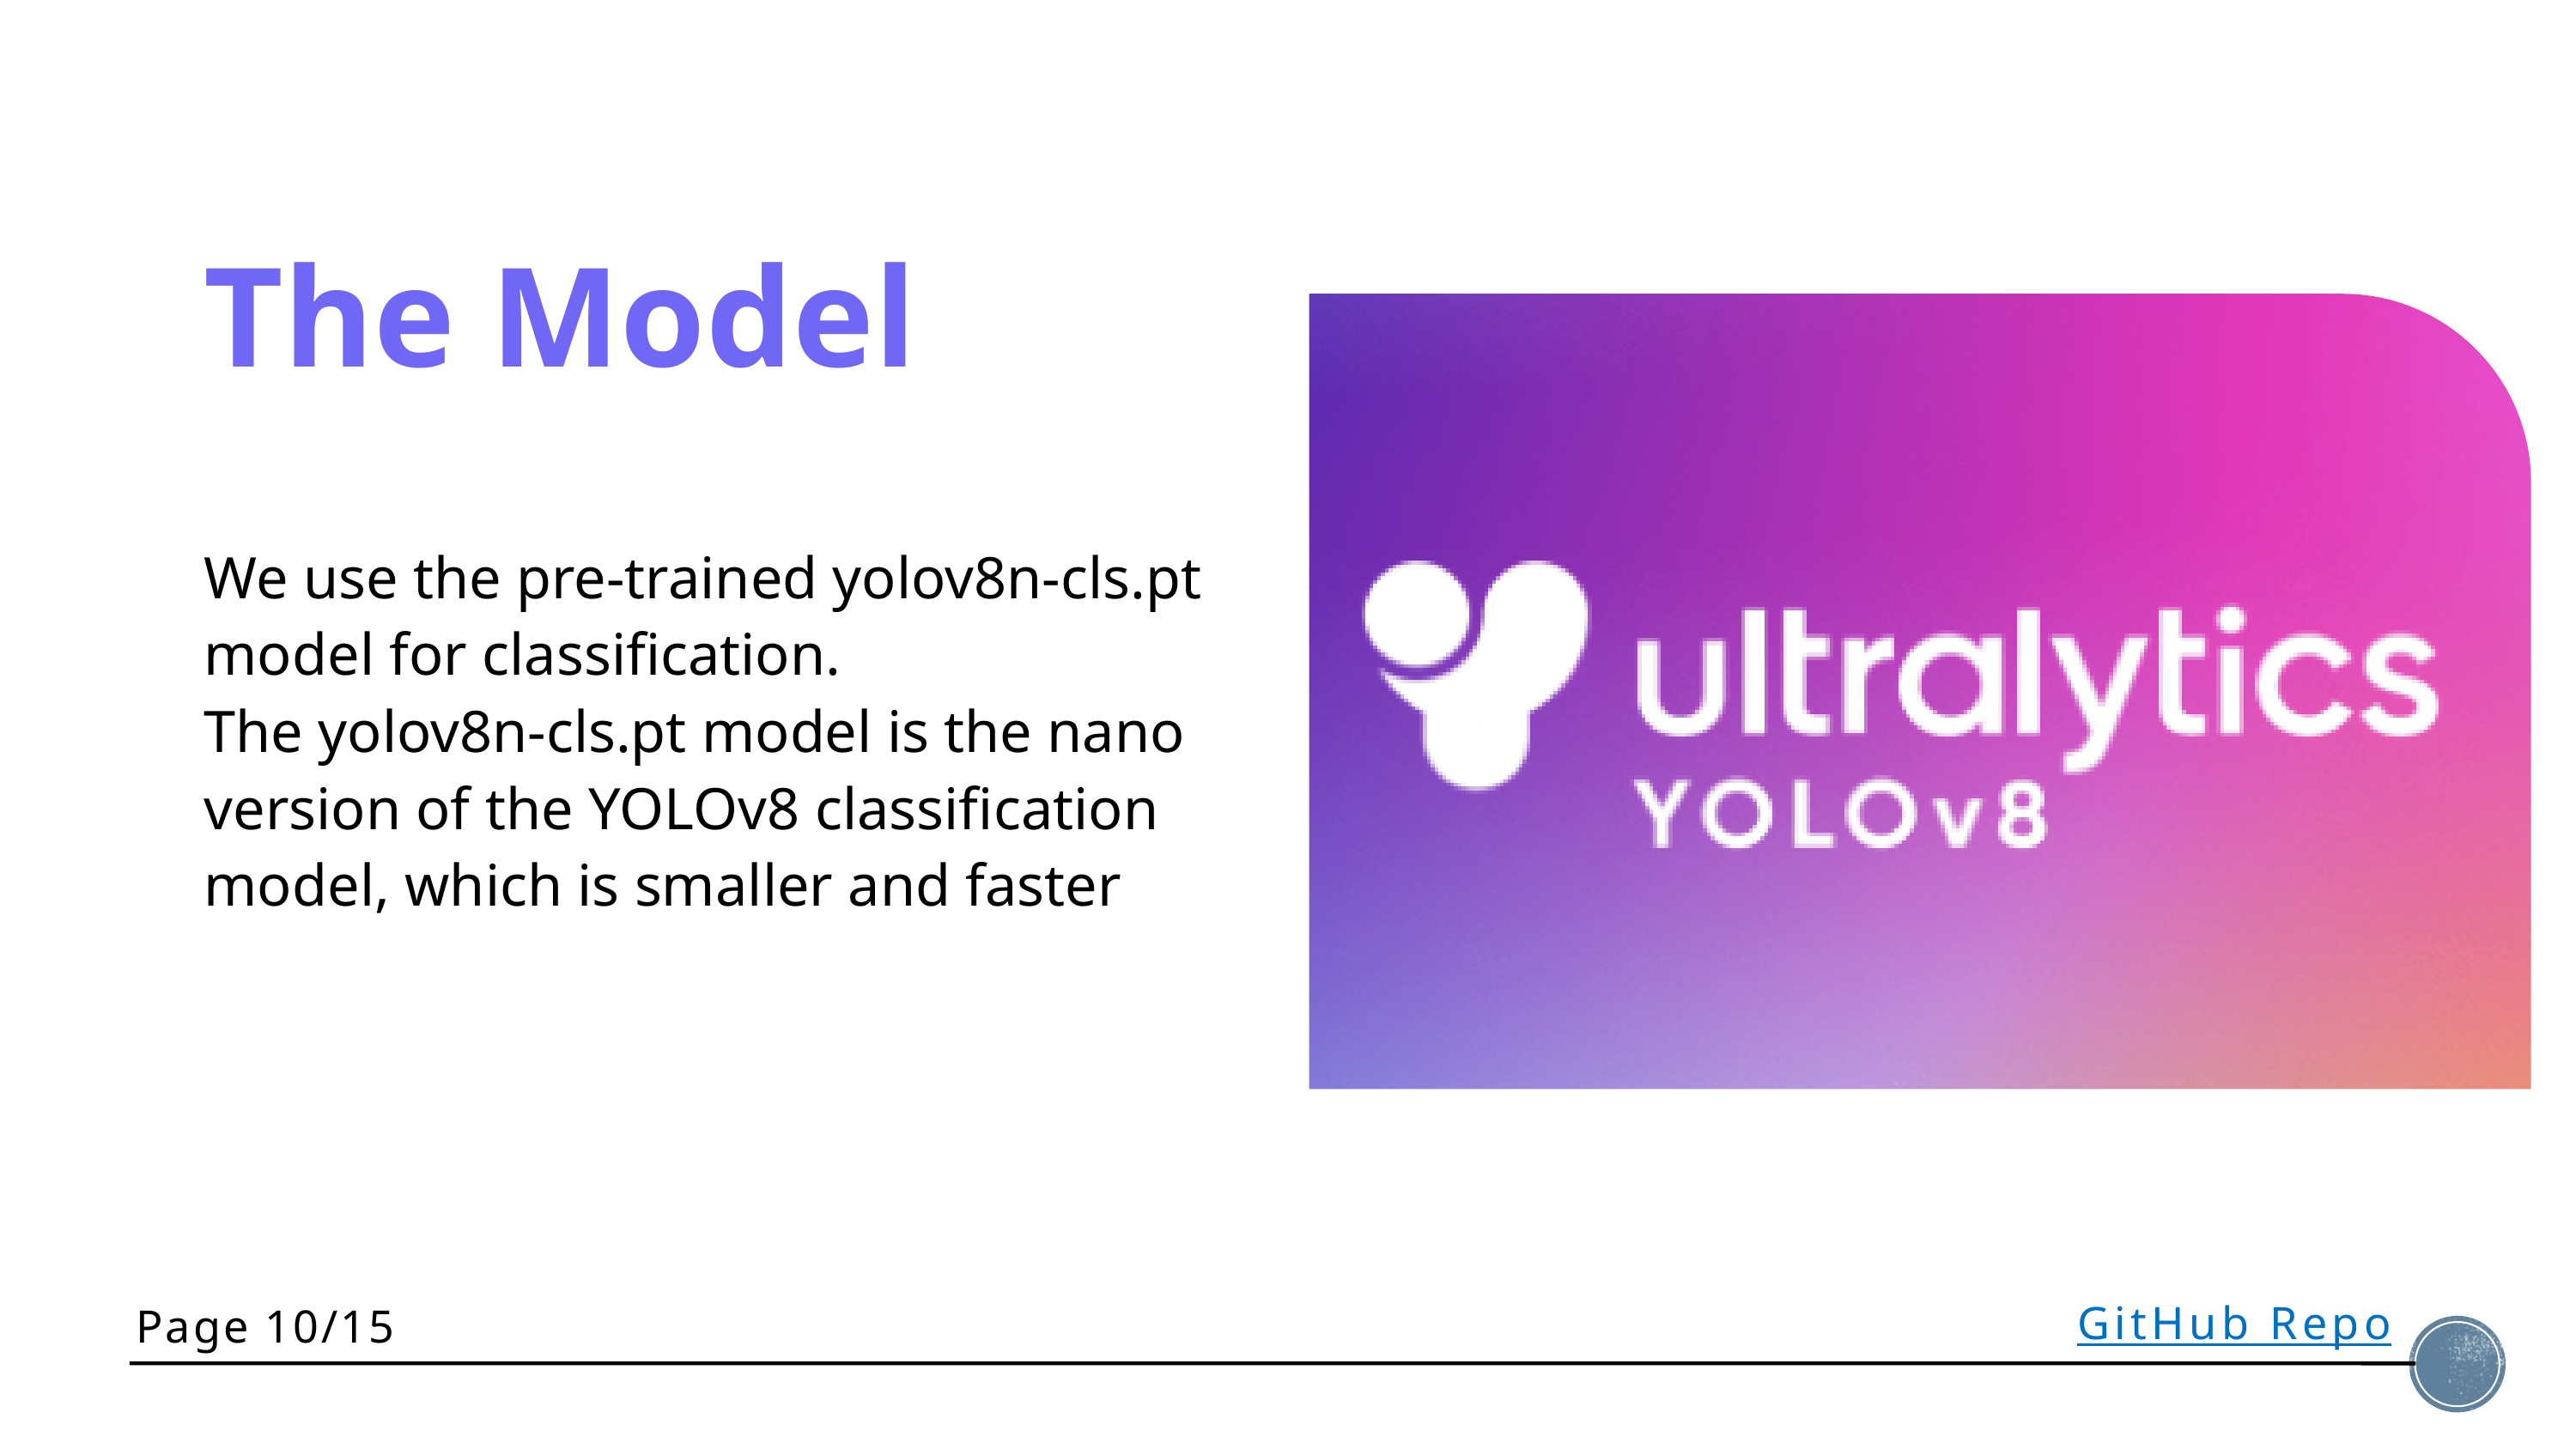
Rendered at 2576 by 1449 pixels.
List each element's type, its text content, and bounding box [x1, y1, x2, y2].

text_box GitHub Repo [2050, 1293, 2392, 1356]
text_box Page 10/15 [136, 1289, 766, 1353]
text_box We use the pre-trained yolov8n-cls.pt model for classification. The yolov8n-cls.pt model is the nano version of the YOLOv8 classification model, which is smaller and faster [204, 533, 1235, 919]
text_box The Model [204, 240, 1119, 395]
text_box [1312, 296, 2530, 1088]
